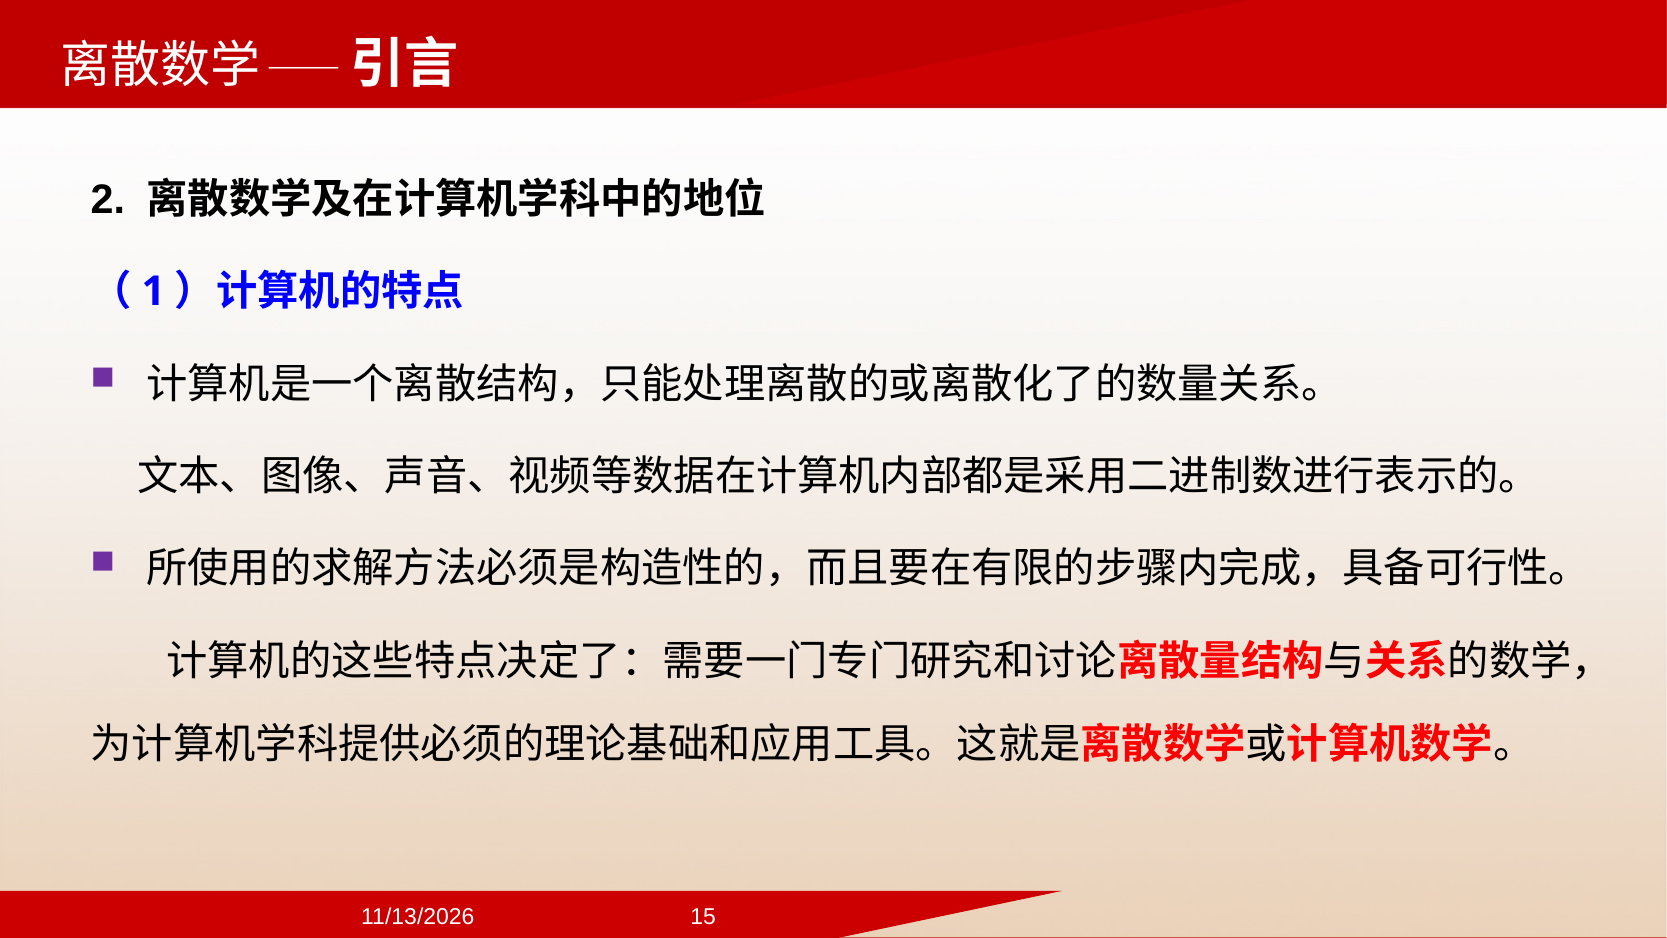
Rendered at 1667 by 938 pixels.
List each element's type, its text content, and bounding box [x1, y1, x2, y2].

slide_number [114, 890, 490, 938]
text_box ——引言 [251, 20, 525, 101]
slide_number 15 [515, 890, 891, 938]
list 2. 离散数学及在计算机学科中的地位 （1）计算机的特点 计算机是一个离散结构，只能处理离散的或离散化了的数量关系。 文本、图像、声音、视频等数据在计算机内部都是采用二进制数进行表示的。 所使用的求解方法必须是构造性的，而且要在有限的步骤内完成，具备可行性。 计算机的这些特点决定了：需要一门专门研究和讨论离散量结构与关系的数学，为计算机学科提供必须的理论基础和应用工具。这就是离散数学或计算机数学。 [75, 130, 1628, 868]
picture [0, 0, 1667, 938]
